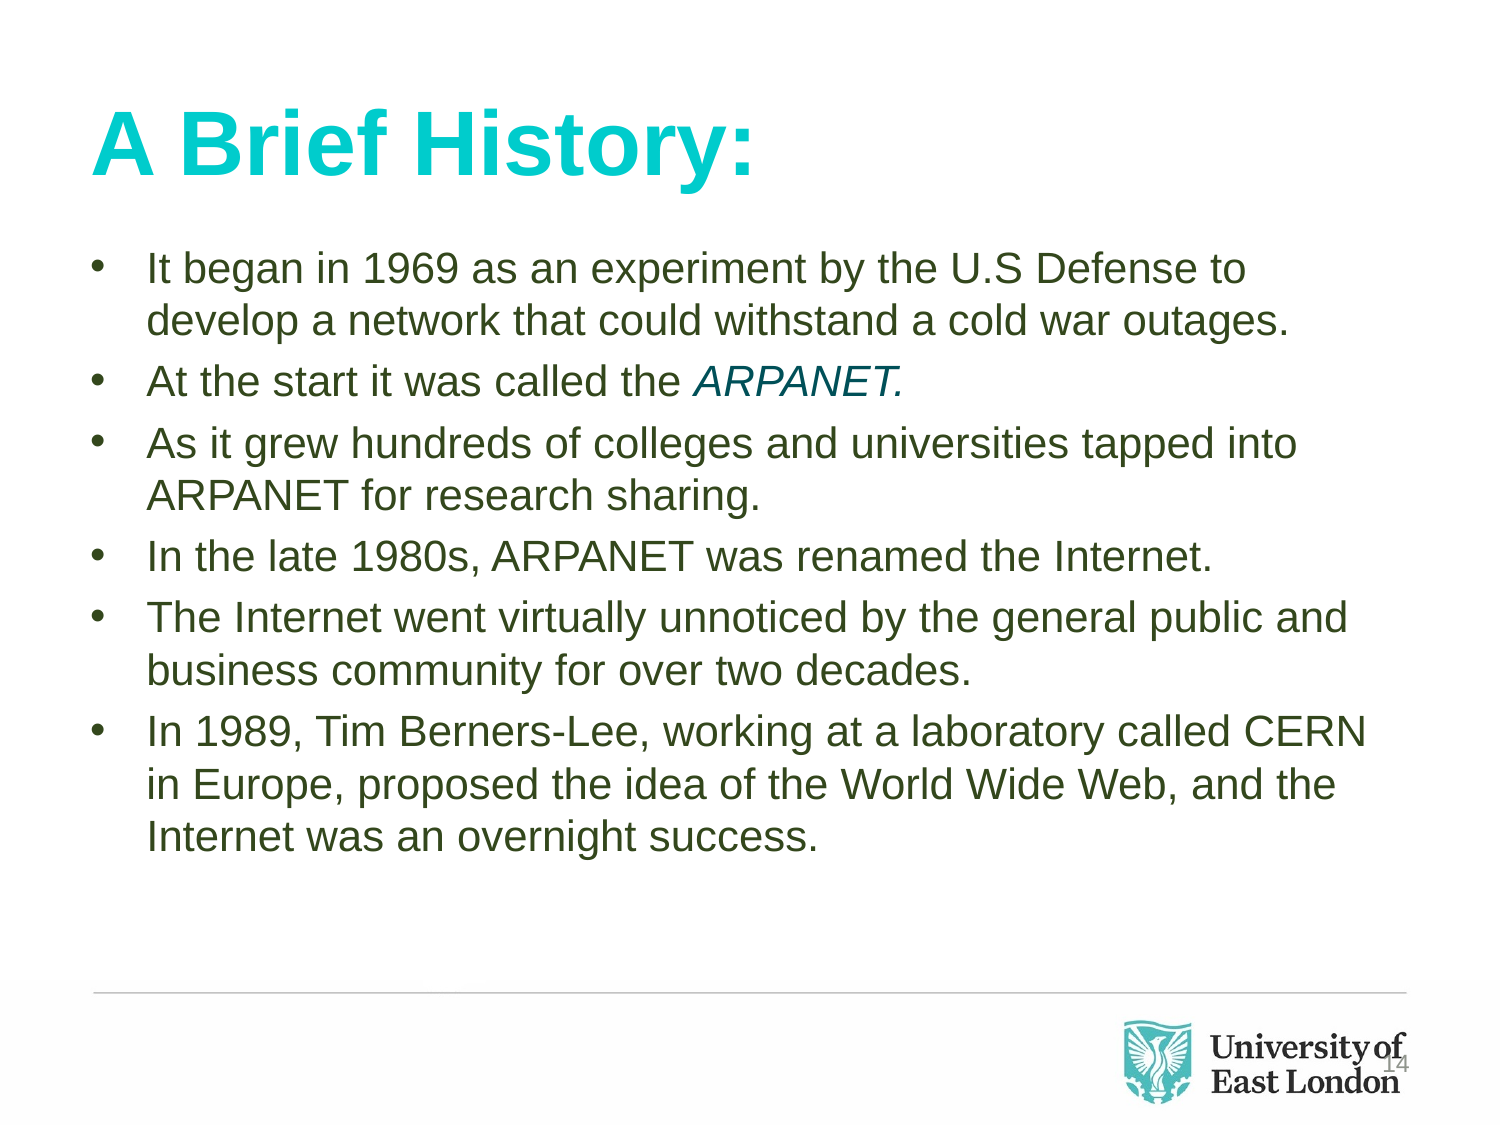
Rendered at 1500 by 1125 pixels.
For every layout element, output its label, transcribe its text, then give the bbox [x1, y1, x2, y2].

list It began in 1969 as an experiment by the U.S Defense to develop a network that could withstand a cold war outages. At the start it was called the ARPANET. As it grew hundreds of colleges and universities tapped into ARPANET for research sharing. In the late 1980s, ARPANET was renamed the Internet. The Internet went virtually unnoticed by the general public and business community for over two decades. In 1989, Tim Berners-Lee, working at a laboratory called CERN in Europe, proposed the idea of the World Wide Web, and the Internet was an overnight success. [75, 231, 1425, 956]
picture [0, 980, 1500, 1125]
slide_number 14 [1074, 1025, 1425, 1100]
title A Brief History: [75, 45, 1425, 231]
